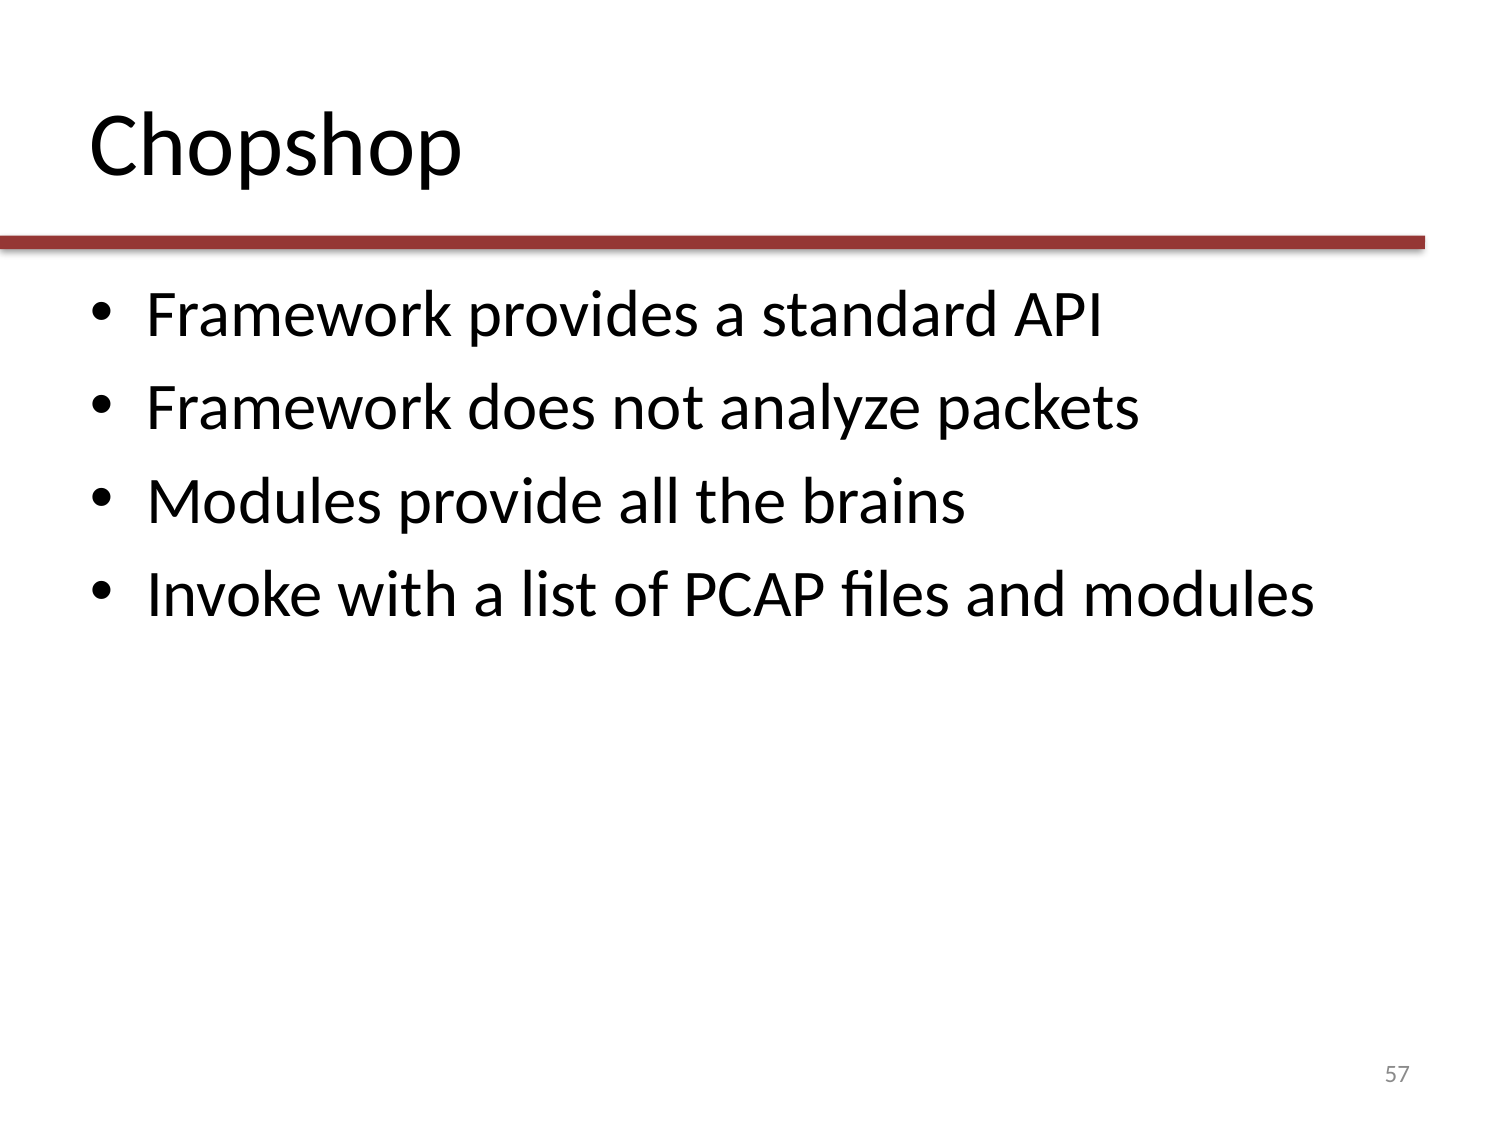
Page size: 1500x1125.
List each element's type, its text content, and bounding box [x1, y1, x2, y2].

text_box Chopshop [75, 45, 1425, 233]
text_box Framework provides a standard API Framework does not analyze packets Modules provide all the brains Invoke with a list of PCAP files and modules [75, 262, 1425, 1005]
text_box <number> [1074, 1042, 1425, 1103]
